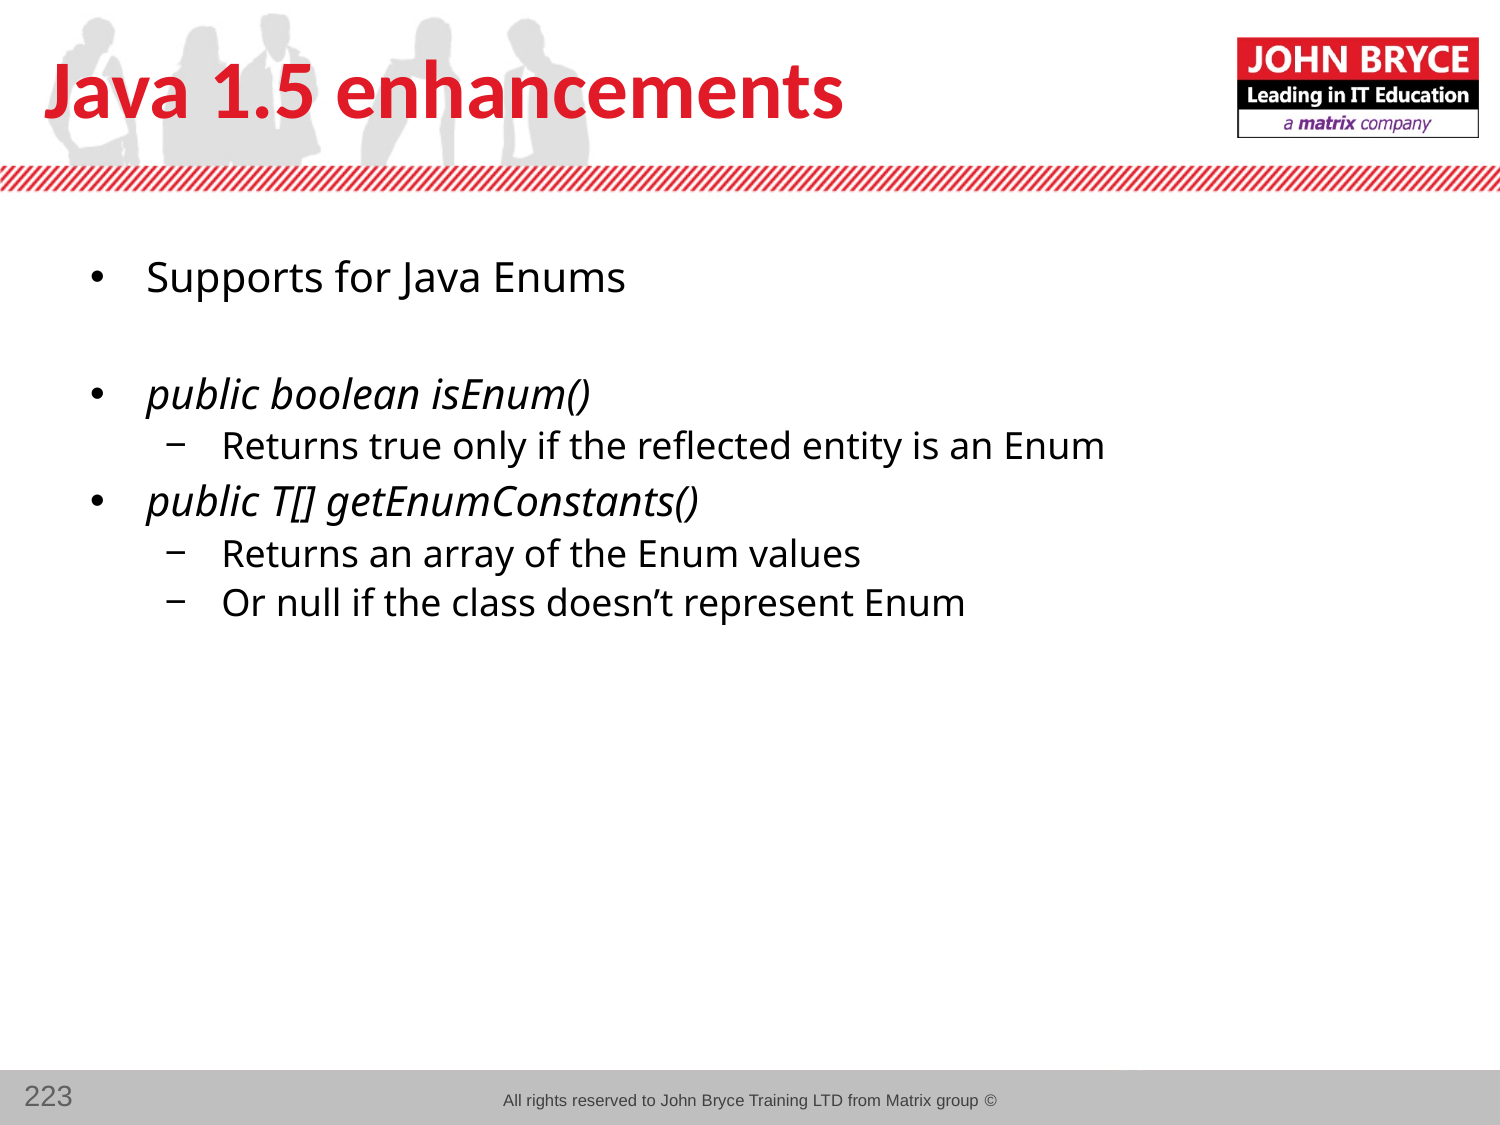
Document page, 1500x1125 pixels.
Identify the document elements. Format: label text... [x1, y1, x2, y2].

title Java 1.5 enhancements [29, 21, 1235, 150]
picture [0, 0, 1500, 1070]
list Supports for Java Enums public boolean isEnum() Returns true only if the reflected entity is an Enum public T[] getEnumConstants() Returns an array of the Enum values Or null if the class doesn’t represent Enum [75, 243, 1425, 1047]
